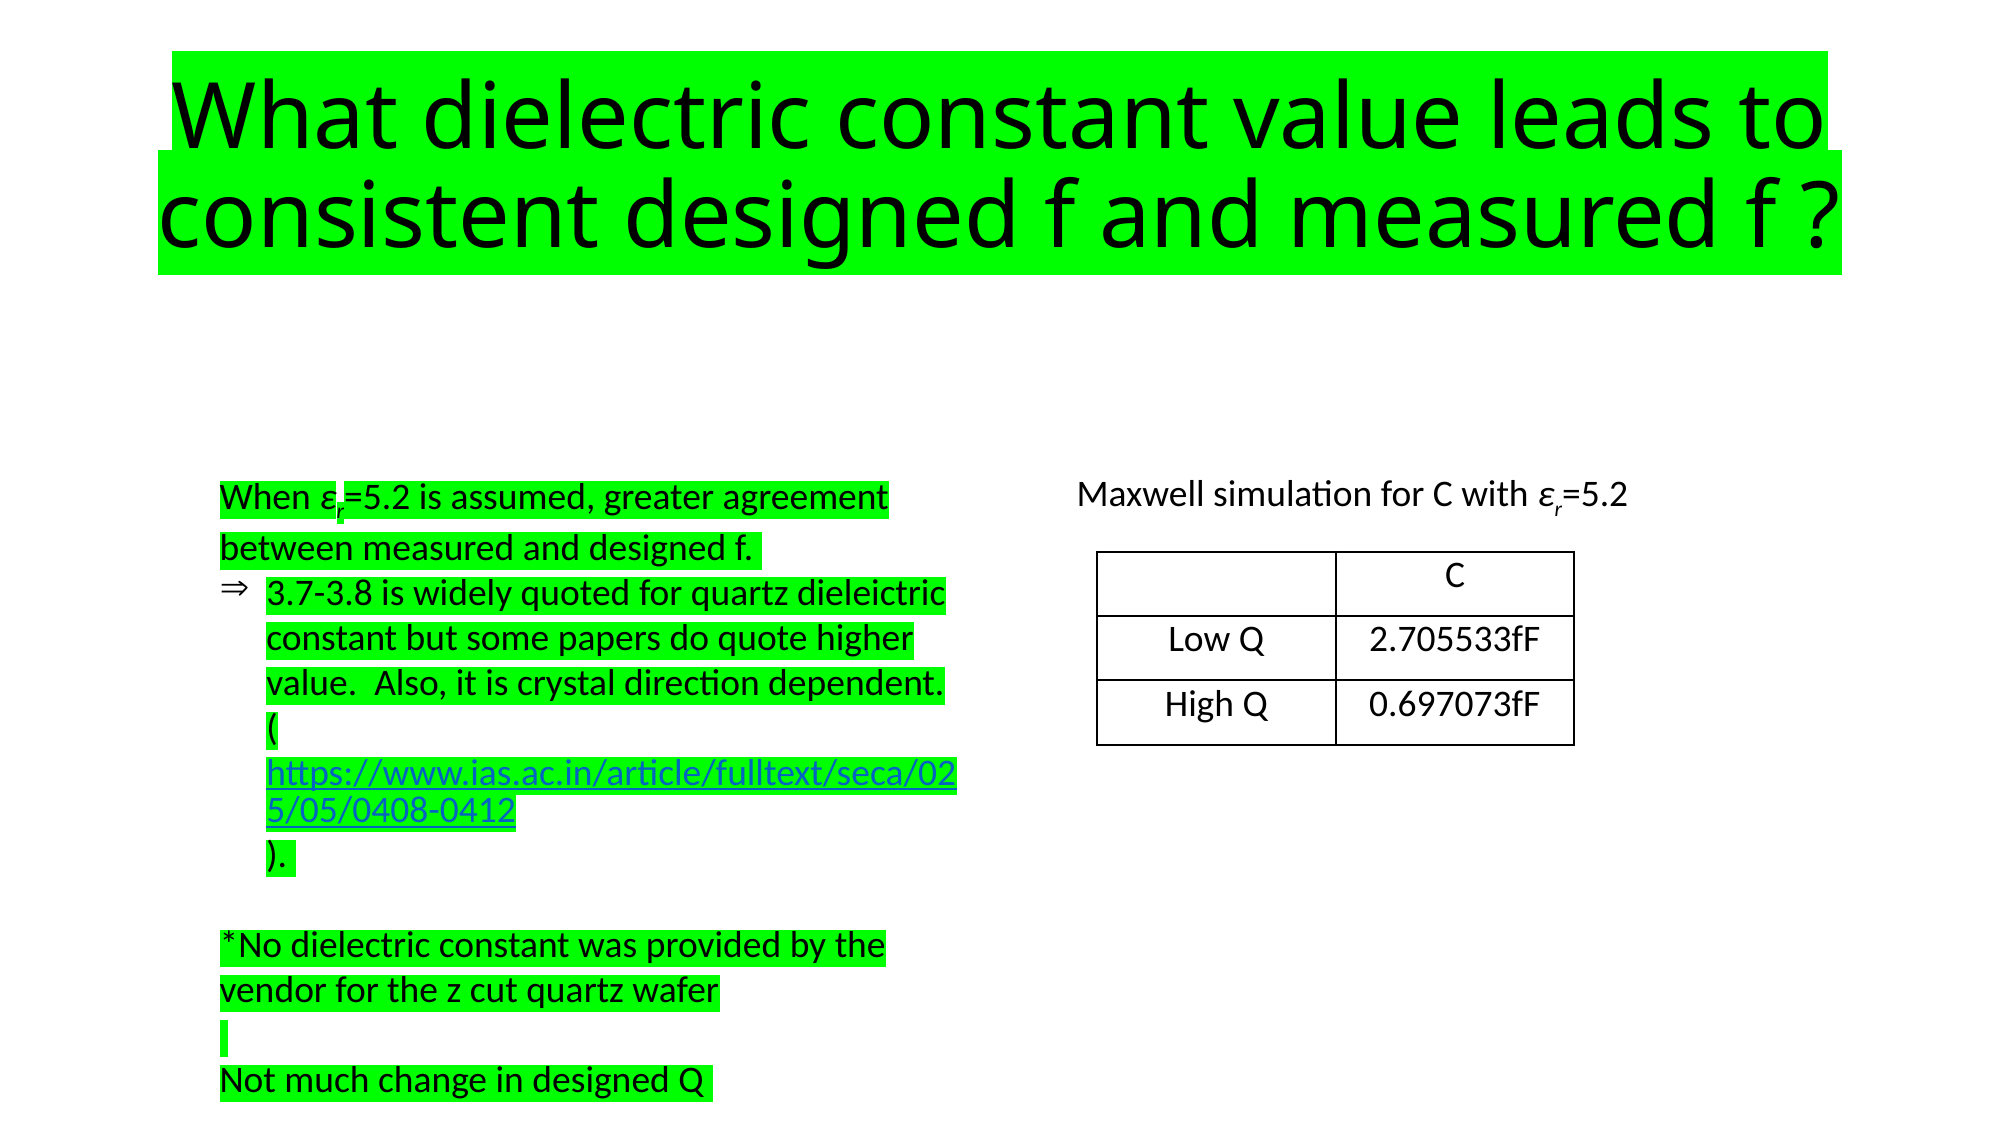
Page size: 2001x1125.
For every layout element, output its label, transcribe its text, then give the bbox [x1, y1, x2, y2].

text_box When εr=5.2 is assumed, greater agreement between measured and designed f. 3.7-3.8 is widely quoted for quartz dieleictric constant but some papers do quote higher value. Also, it is crystal direction dependent. (https://www.ias.ac.in/article/fulltext/seca/025/05/0408-0412). *No dielectric constant was provided by the vendor for the z cut quartz wafer Not much change in designed Q [204, 464, 976, 1071]
table_cell Low Q [1098, 617, 1335, 679]
title What dielectric constant value leads to consistent designed f and measured f ? [137, 59, 1863, 278]
table_cell 2.705533fF [1337, 617, 1573, 679]
table_cell 0.697073fF [1337, 681, 1573, 744]
text_box Maxwell simulation for C with εr=5.2 [1061, 461, 1671, 528]
table_cell High Q [1098, 681, 1335, 744]
table_header [1098, 553, 1335, 615]
table_header C [1337, 553, 1573, 615]
